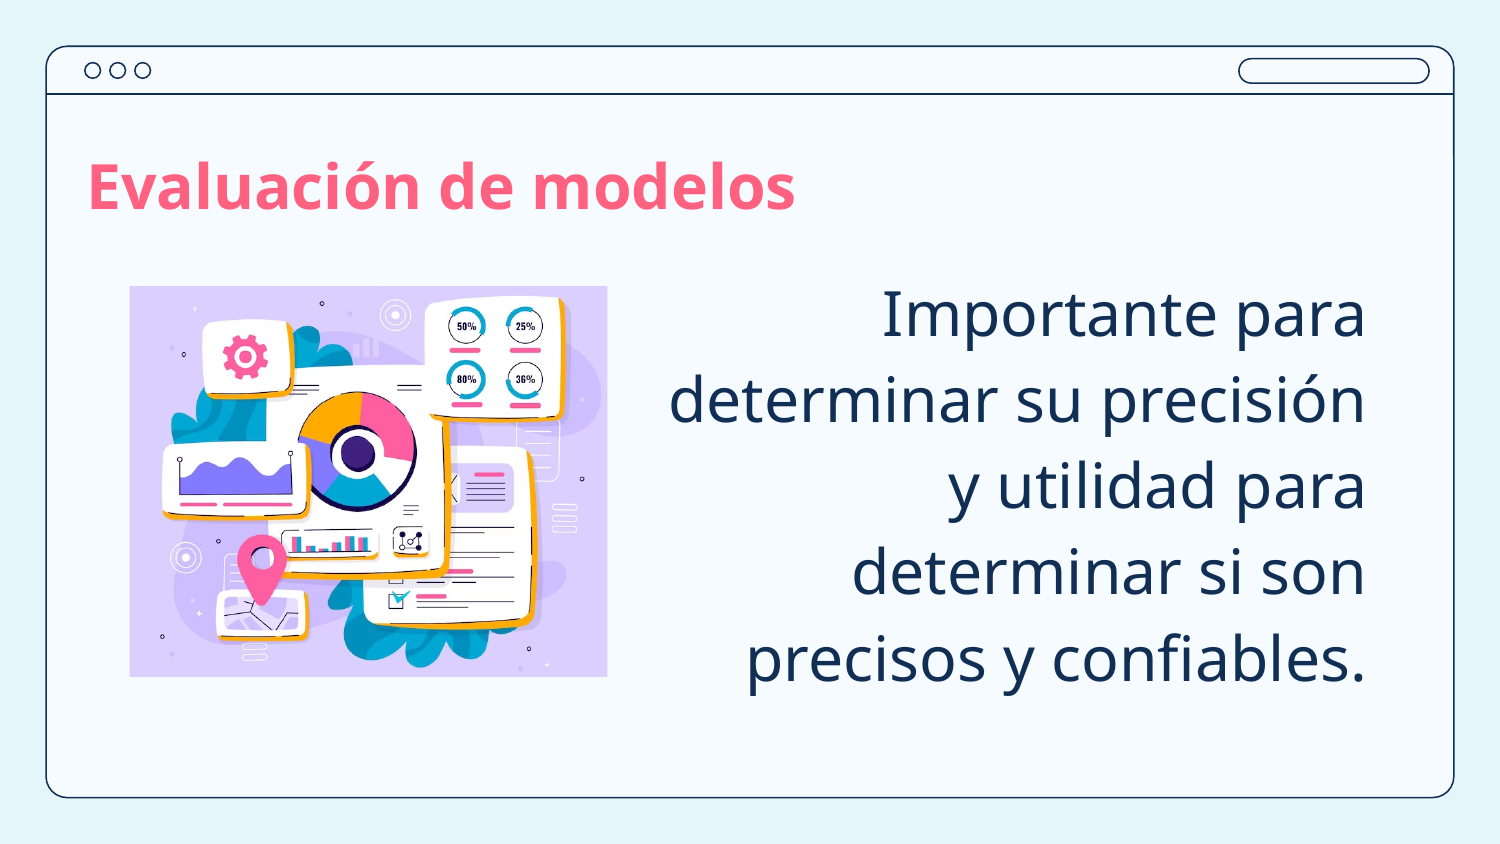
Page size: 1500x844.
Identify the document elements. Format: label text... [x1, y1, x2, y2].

picture [129, 285, 608, 678]
title Evaluación de modelos [71, 120, 865, 208]
subtitle Importante para determinar su precisión y utilidad para determinar si son precisos y confiables. [630, 254, 1383, 709]
